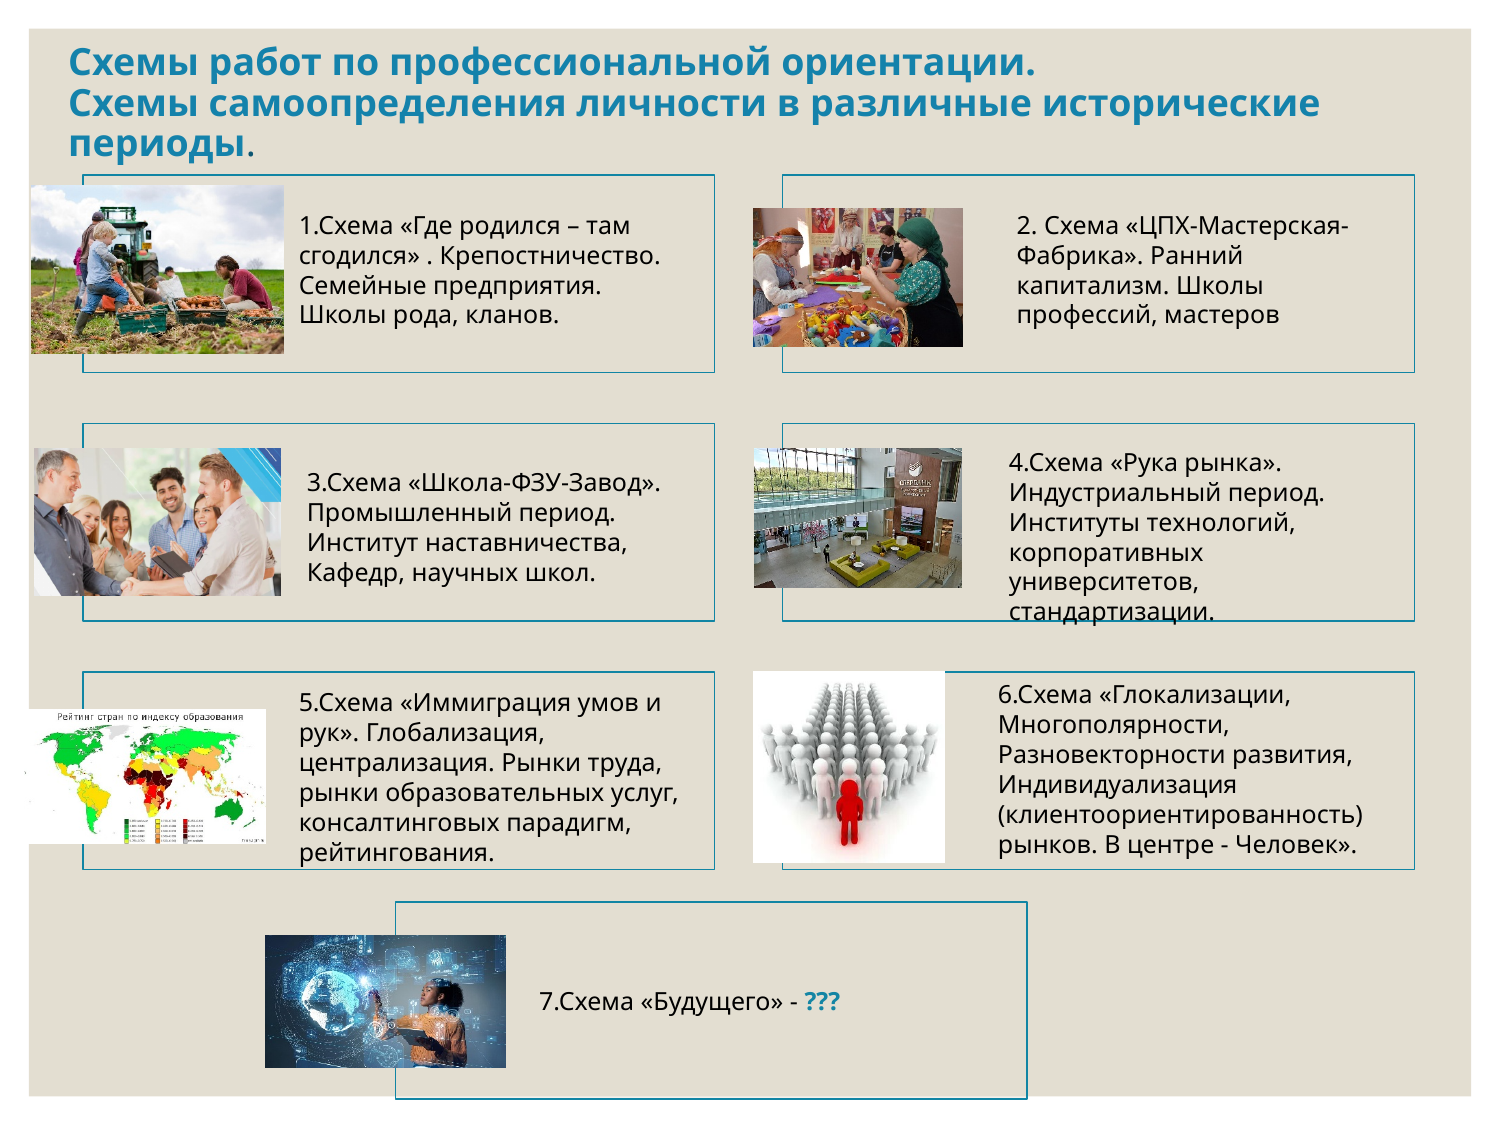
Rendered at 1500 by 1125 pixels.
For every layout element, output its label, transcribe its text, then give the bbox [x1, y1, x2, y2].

text_box Схемы работ по профессиональной ориентации. Схемы самоопределения личности в различные исторические периоды. [53, 36, 1465, 258]
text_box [24, 174, 1415, 1100]
